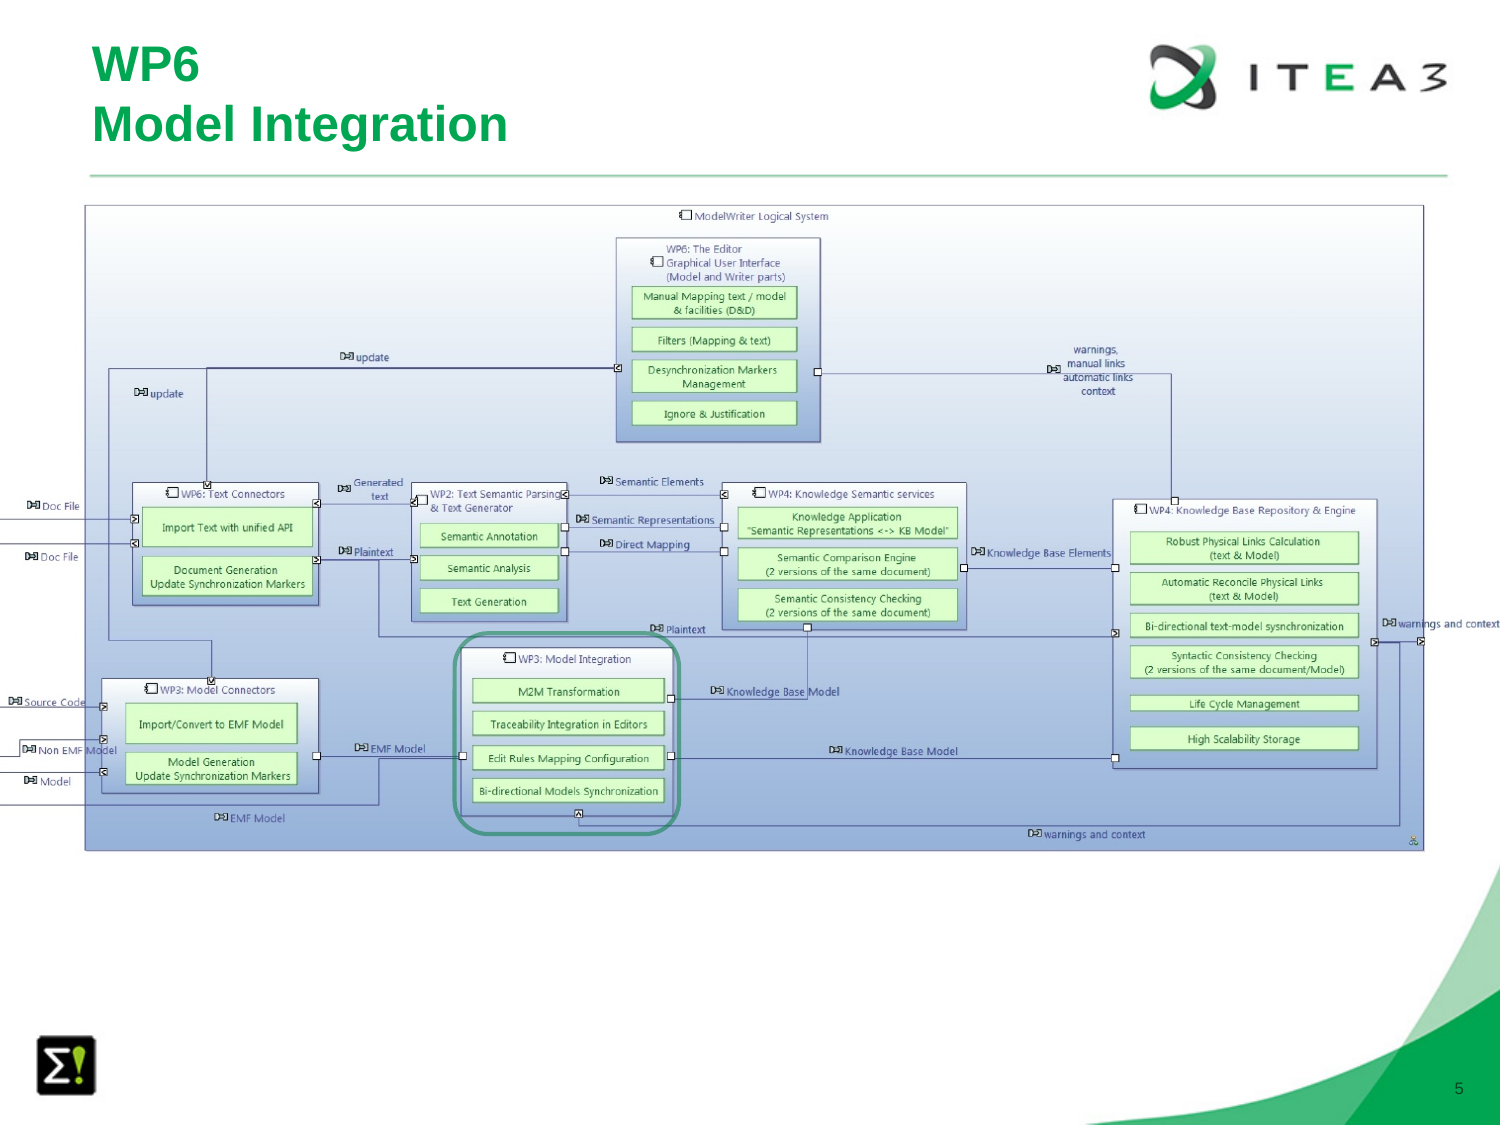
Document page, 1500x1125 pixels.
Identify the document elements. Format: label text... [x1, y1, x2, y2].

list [0, 196, 1500, 861]
title WP6 Model Integration [76, 23, 1099, 160]
picture [0, 861, 1500, 1125]
picture [0, 0, 1500, 196]
